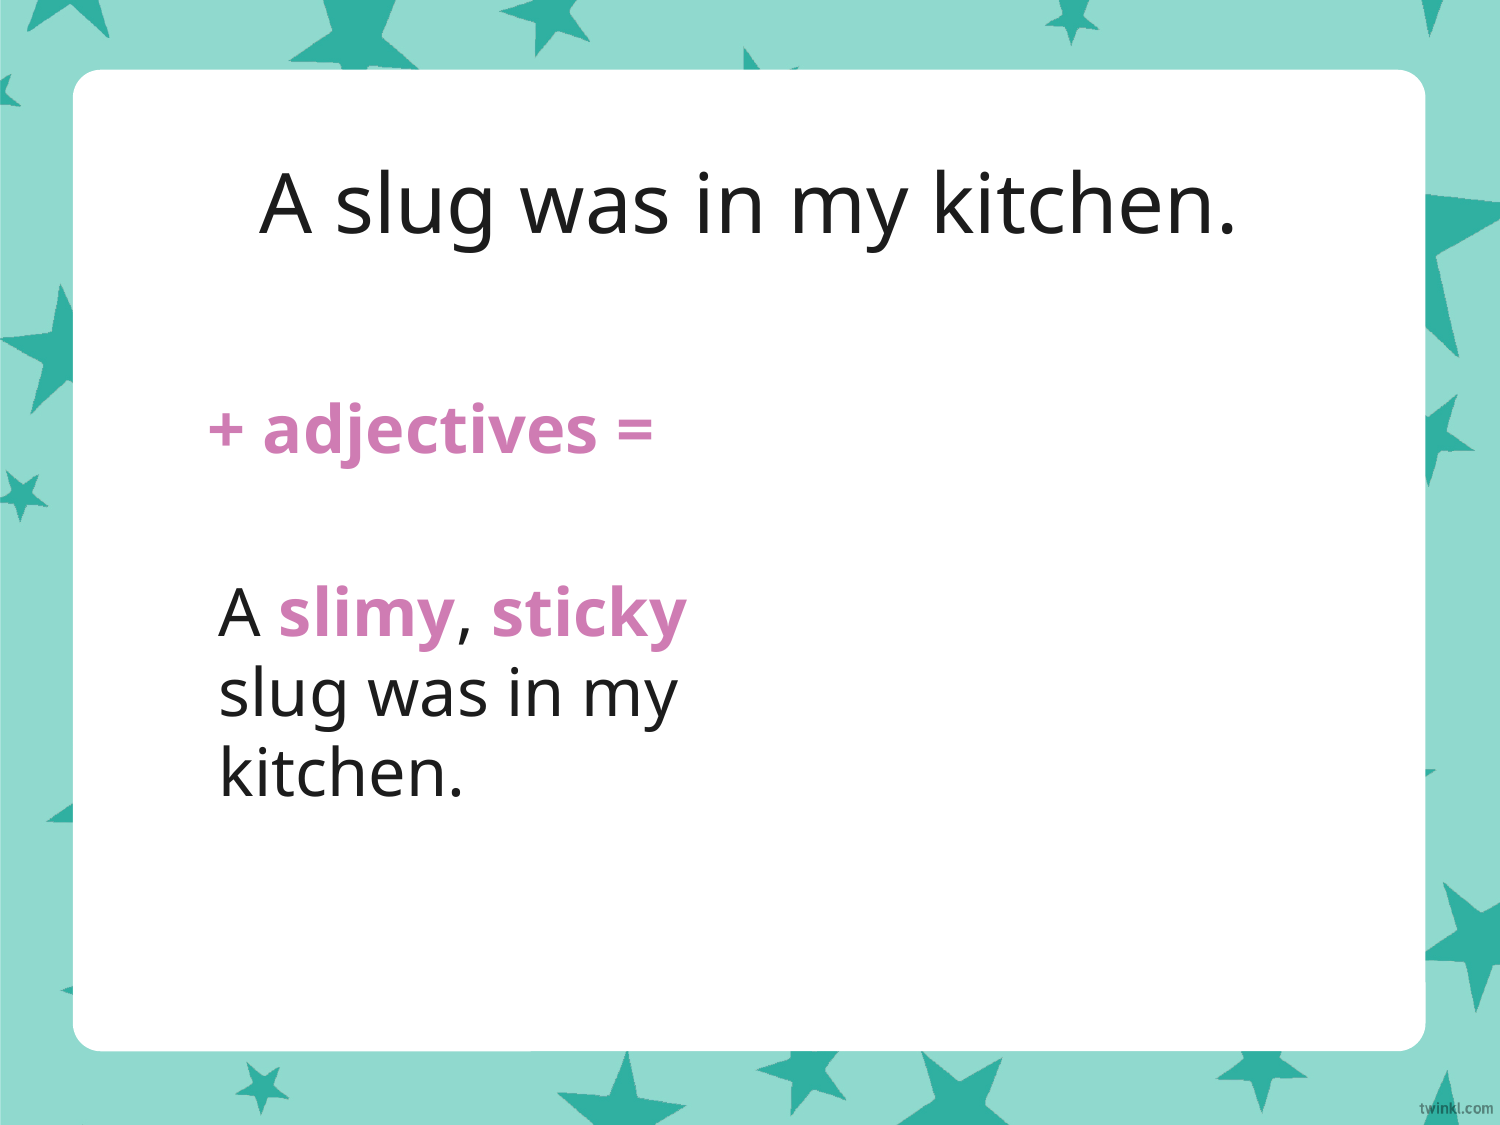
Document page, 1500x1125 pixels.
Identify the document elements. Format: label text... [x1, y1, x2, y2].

text_box A slimy, sticky slug was in my kitchen. [204, 562, 813, 818]
title A slug was in my kitchen. [73, 123, 1426, 291]
picture [0, 0, 1500, 1125]
text_box + adjectives = [192, 379, 670, 475]
